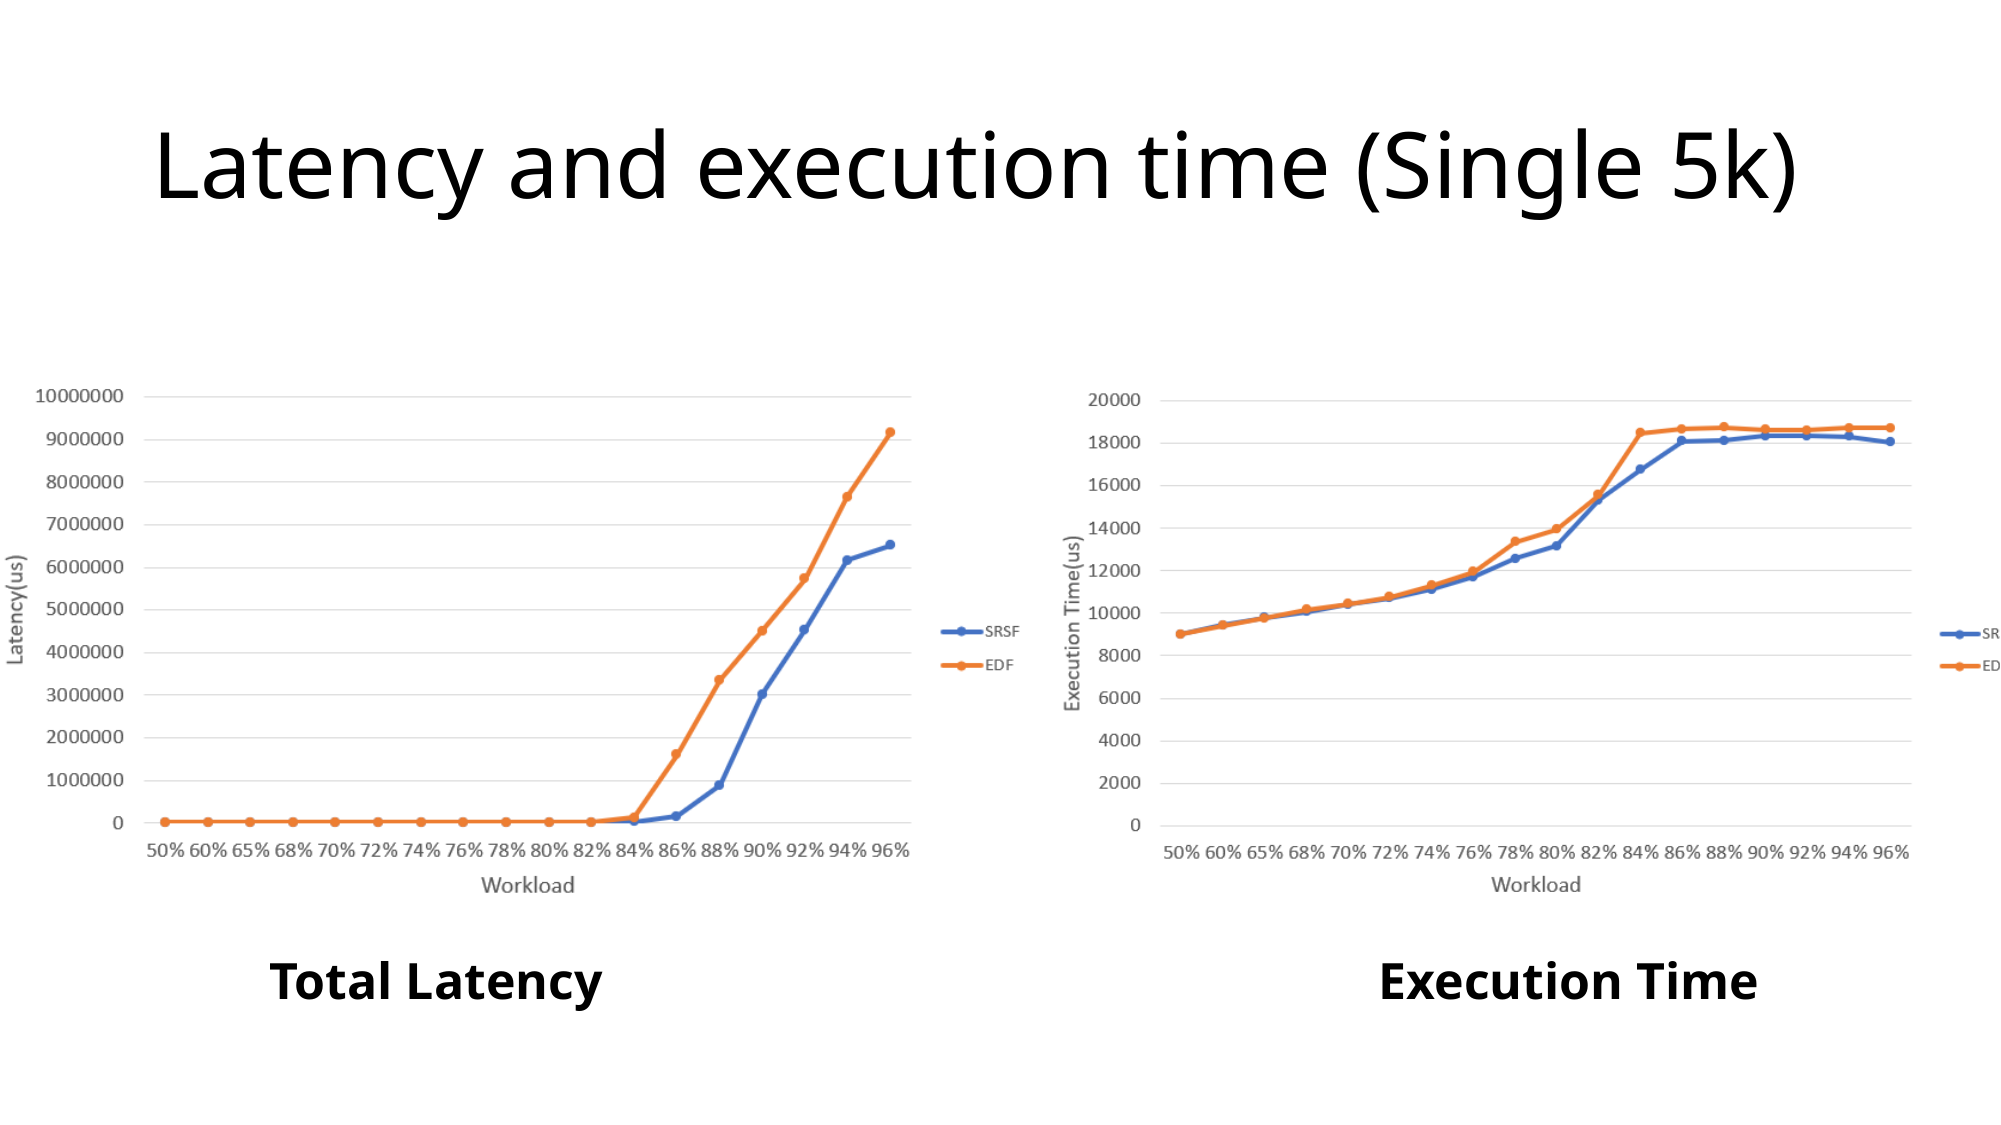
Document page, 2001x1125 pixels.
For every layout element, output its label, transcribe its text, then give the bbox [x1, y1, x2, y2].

title Latency and execution time (Single 5k) [137, 59, 1863, 278]
picture [1052, 382, 2000, 900]
picture [0, 382, 1028, 900]
text_box Total Latency [254, 942, 834, 1018]
text_box Execution Time [1363, 942, 1944, 1018]
